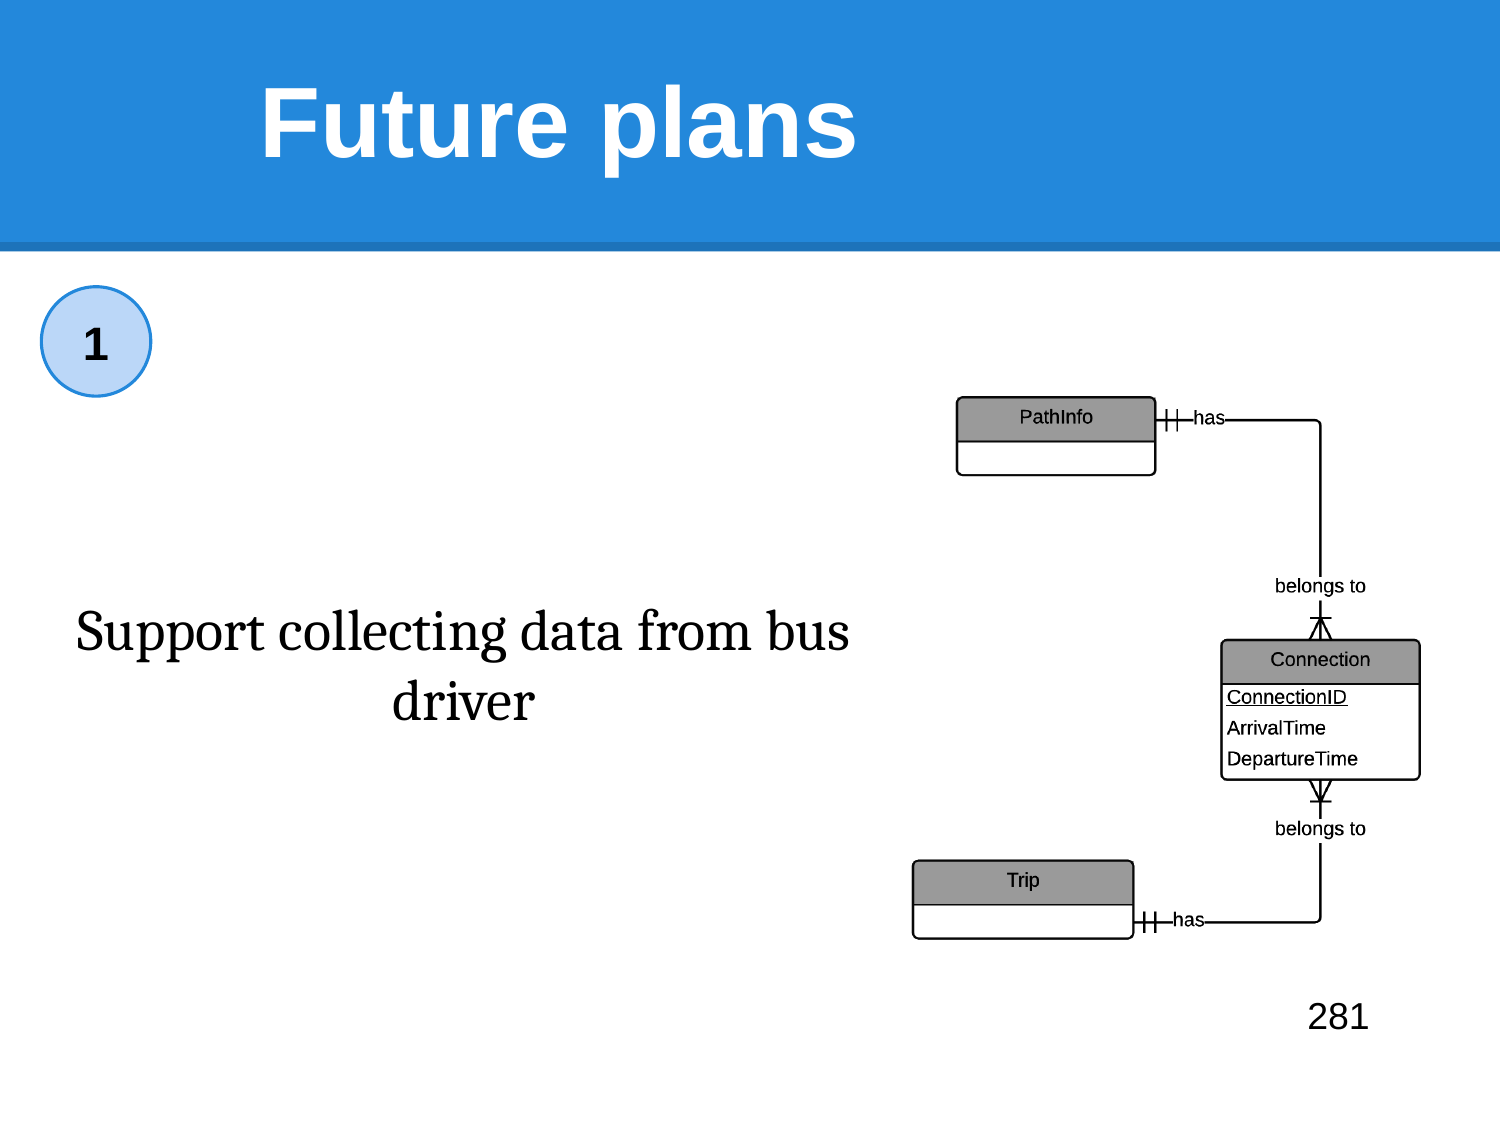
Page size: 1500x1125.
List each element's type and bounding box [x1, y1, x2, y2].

text_box [58, 584, 869, 739]
slide_number [1296, 983, 1417, 1047]
title [248, 76, 1262, 189]
text_box [41, 286, 151, 397]
picture [869, 353, 1465, 983]
